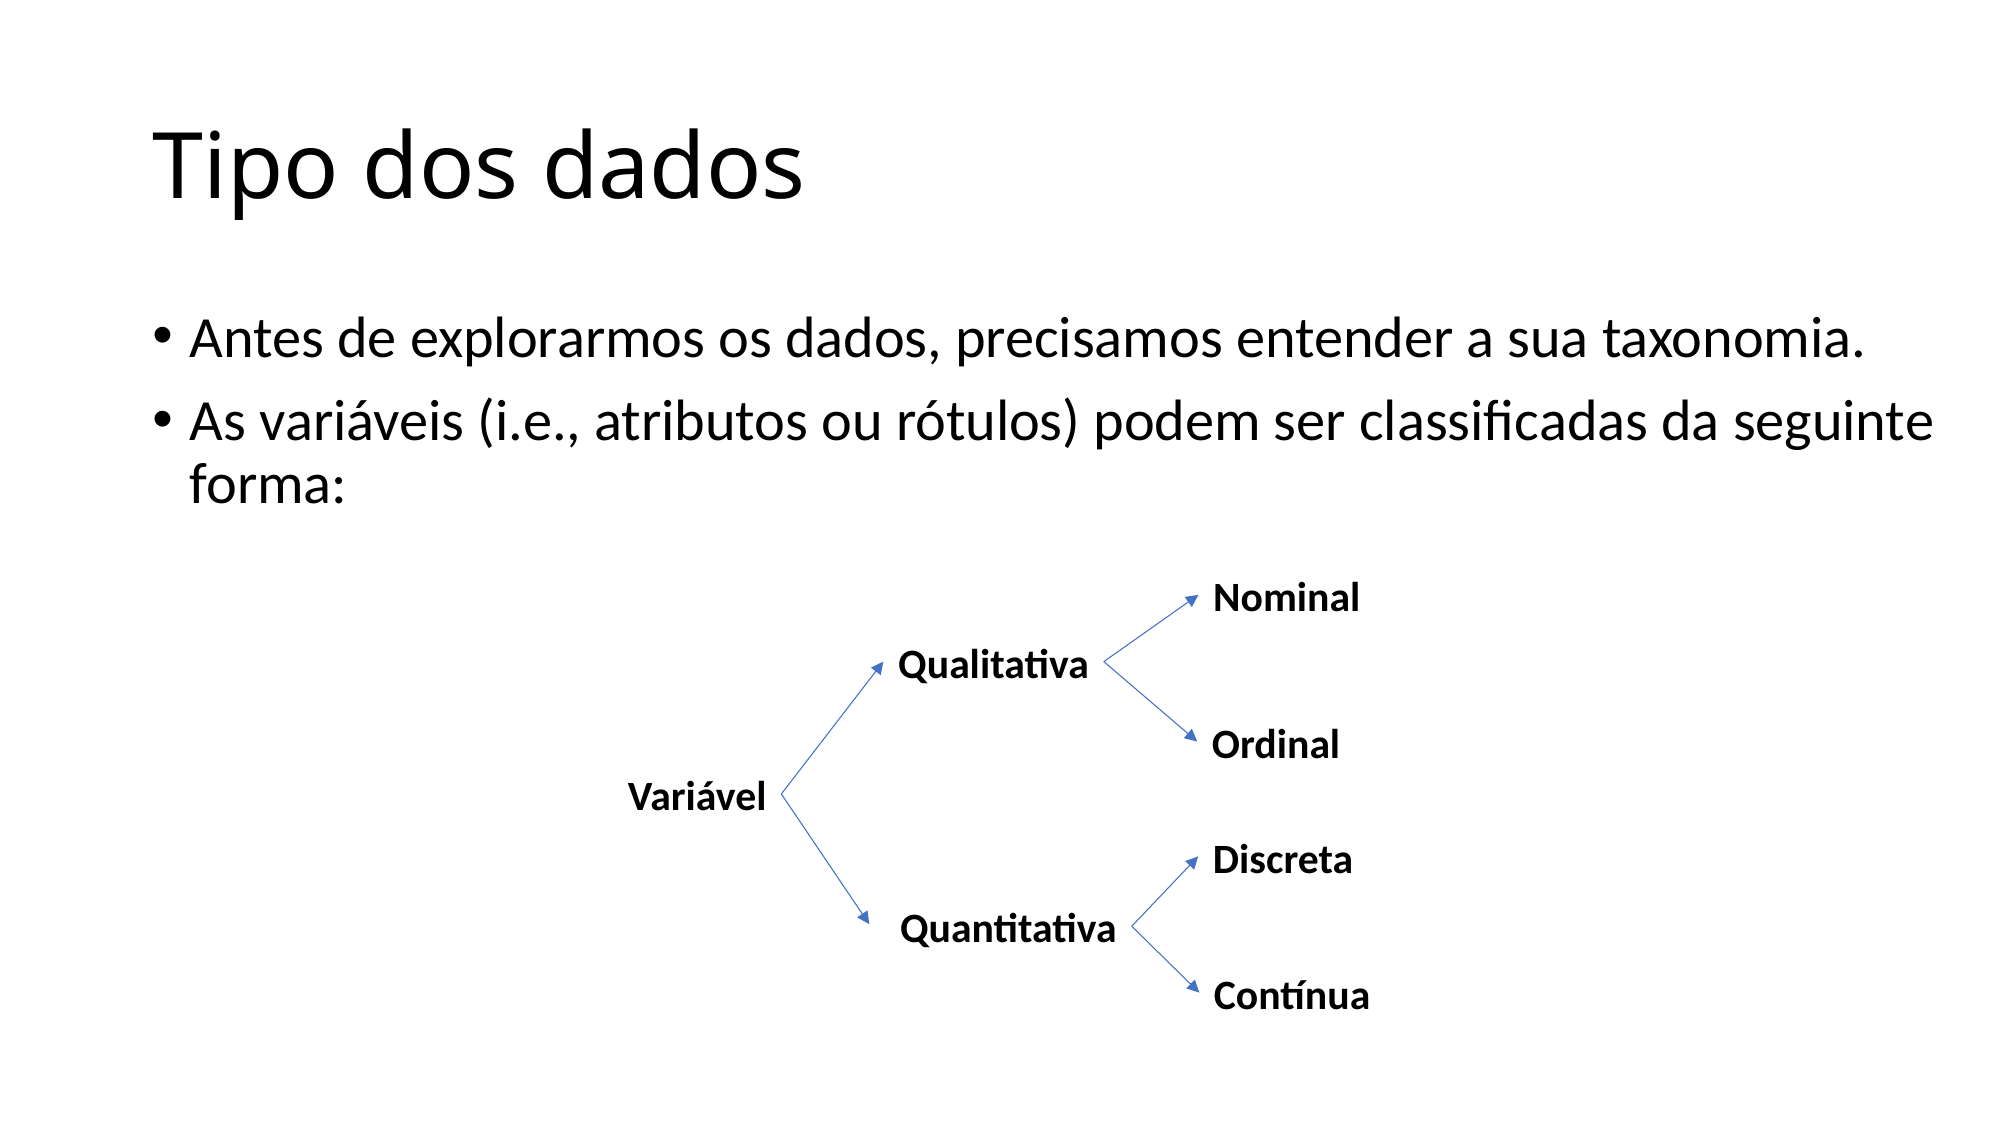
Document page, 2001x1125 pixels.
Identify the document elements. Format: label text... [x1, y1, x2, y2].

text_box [600, 562, 1400, 1026]
list Antes de explorarmos os dados, precisamos entender a sua taxonomia. As variáveis (i.e., atributos ou rótulos) podem ser classificadas da seguinte forma: [137, 299, 1967, 1125]
title Tipo dos dados [137, 59, 1863, 278]
